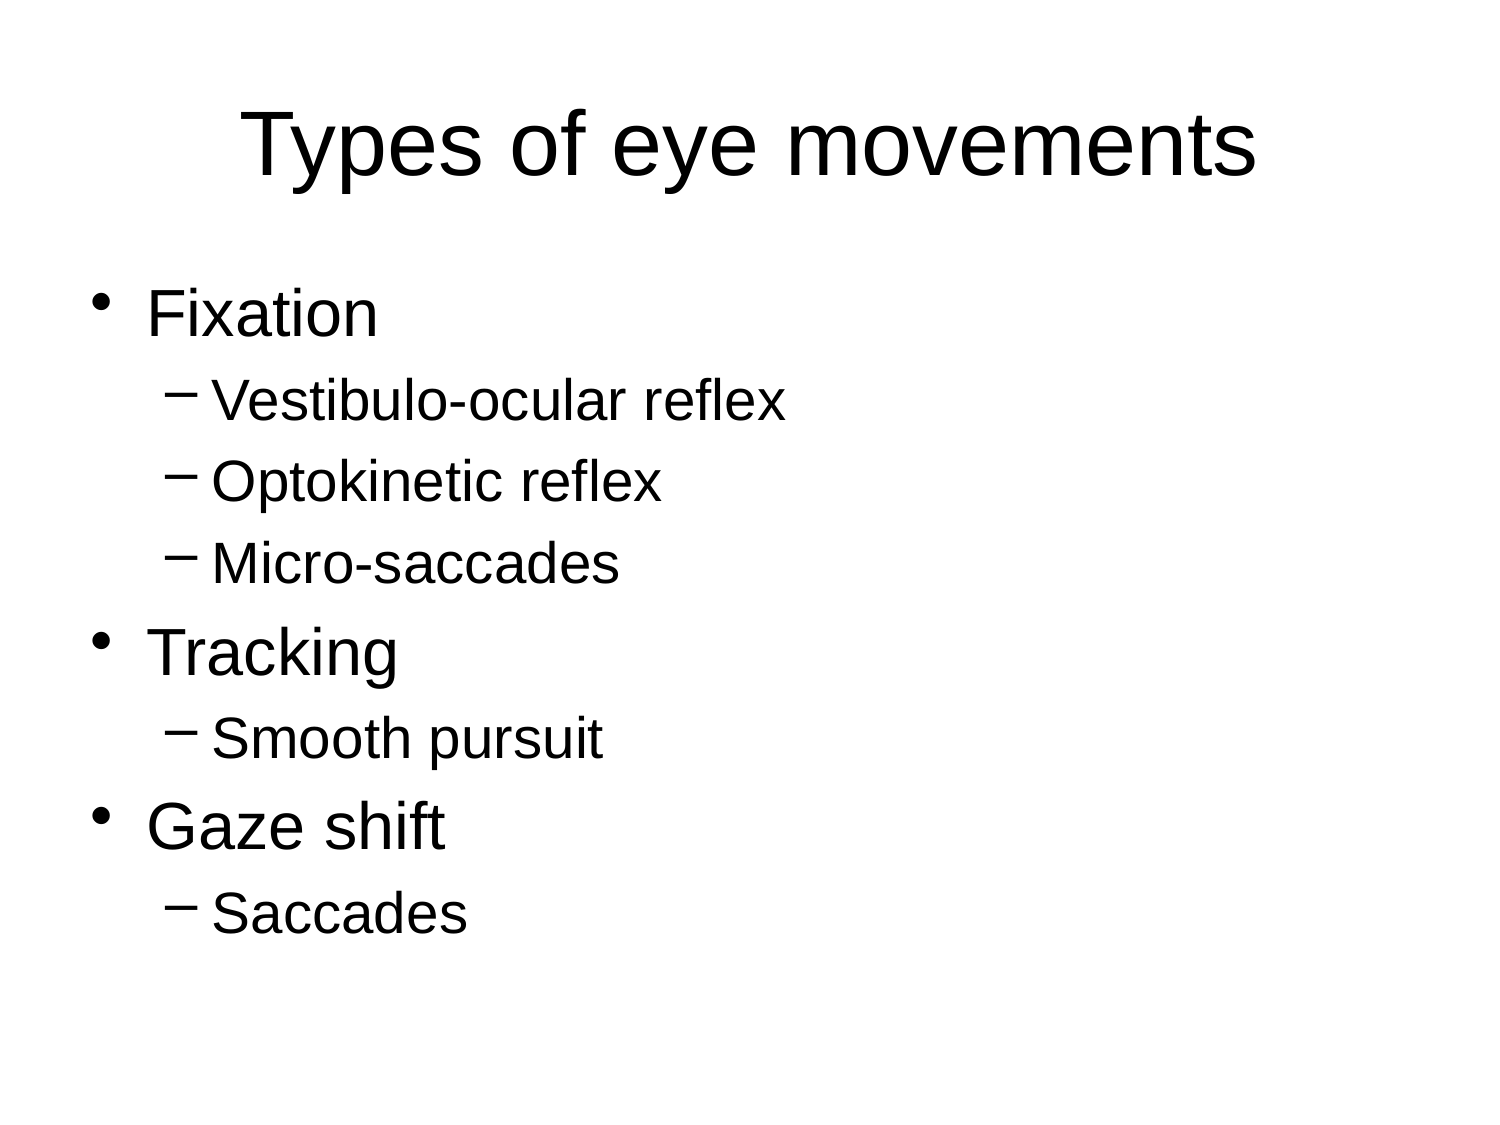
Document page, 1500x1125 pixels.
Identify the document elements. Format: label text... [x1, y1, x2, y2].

list Fixation Vestibulo-ocular reflex Optokinetic reflex Micro-saccades Tracking Smooth pursuit Gaze shift Saccades [75, 262, 1425, 1005]
title Types of eye movements [75, 45, 1425, 233]
